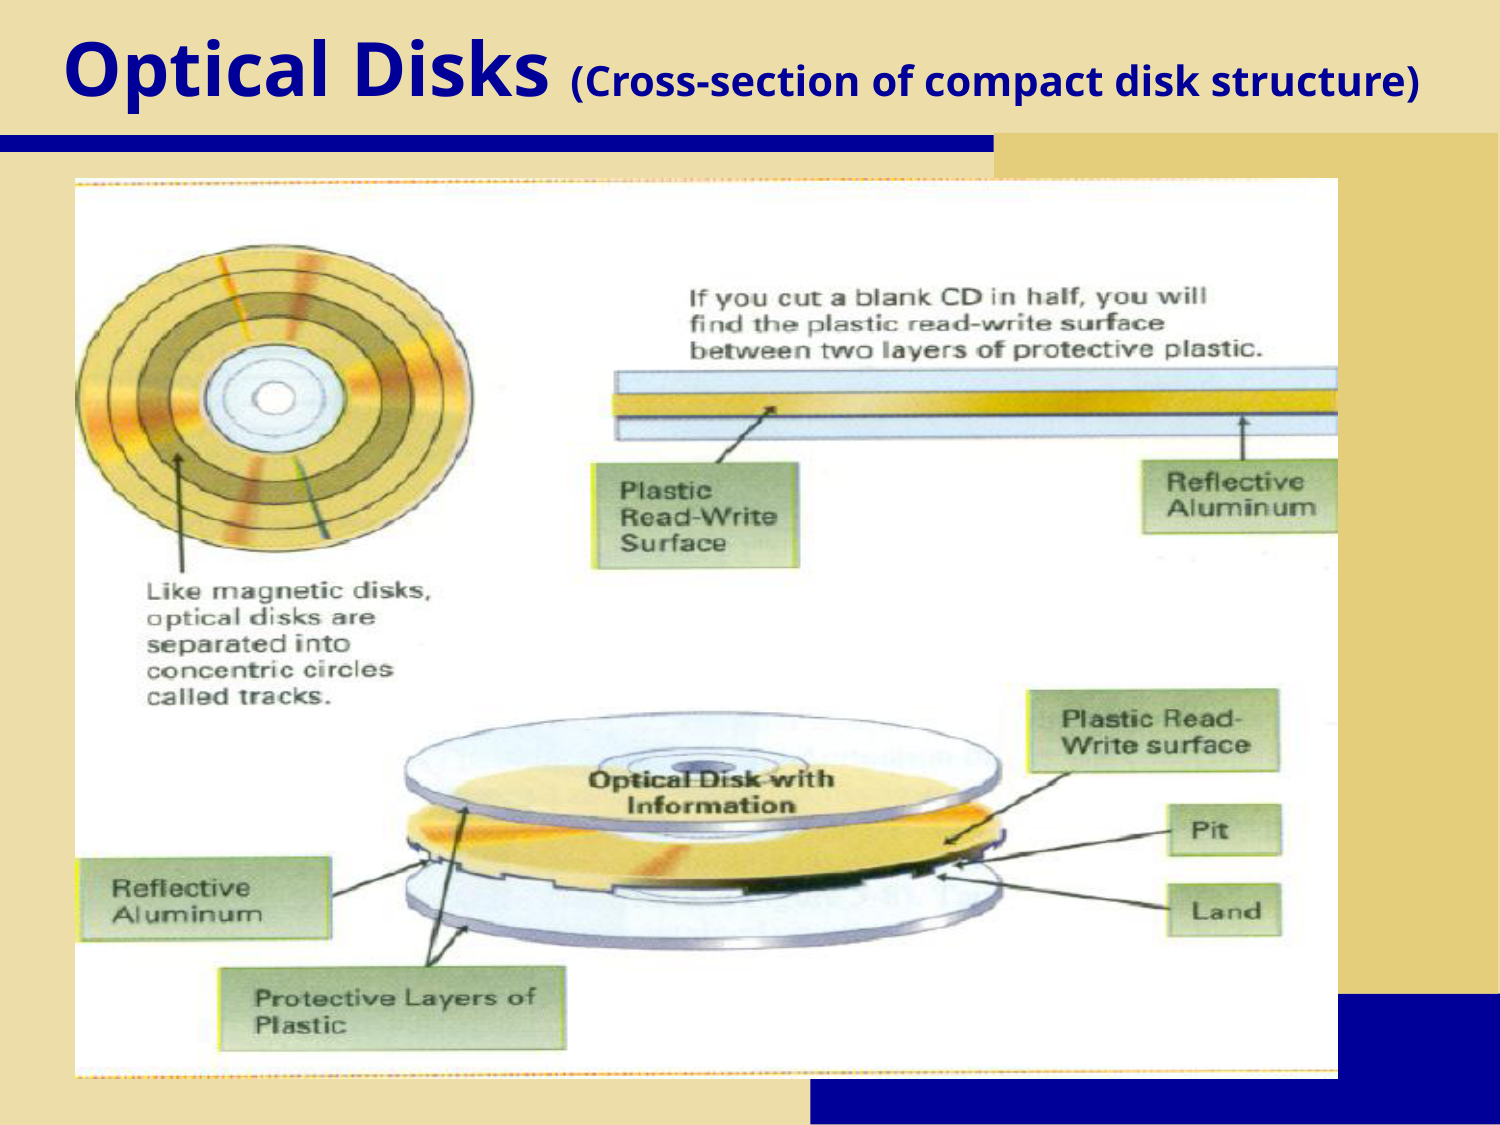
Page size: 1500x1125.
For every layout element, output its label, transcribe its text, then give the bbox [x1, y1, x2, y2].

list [74, 178, 1338, 1079]
title Optical Disks (Cross-section of compact disk structure) [47, 0, 1456, 133]
